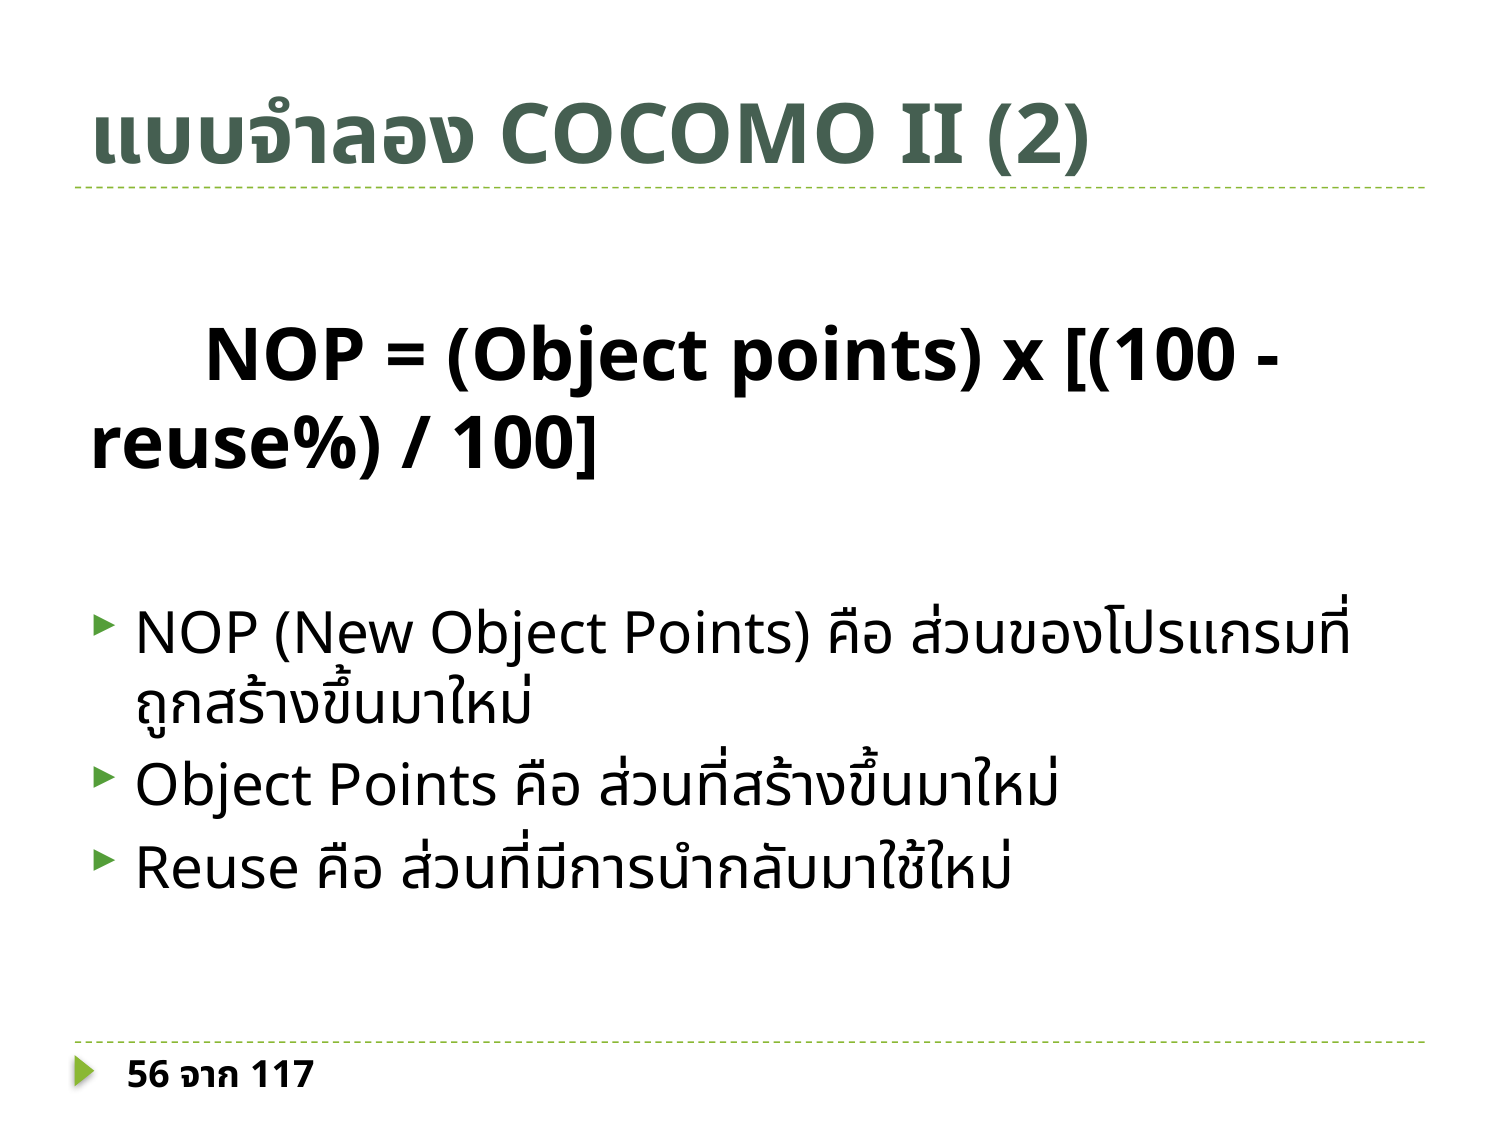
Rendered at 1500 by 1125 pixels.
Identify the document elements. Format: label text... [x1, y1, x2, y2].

list NOP = (Object points) x [(100 - reuse%) / 100] NOP (New Object Points) คือ ส่วนของโปรแกรมที่ถูกสร้างขึ้นมาใหม่ Object Points คือ ส่วนที่สร้างขึ้นมาใหม่ Reuse คือ ส่วนที่มีการนำกลับมาใช้ใหม่ [75, 200, 1425, 1010]
title แบบจำลอง COCOMO II (2) [75, 24, 1425, 188]
slide_number 56 จาก 117 [112, 1042, 438, 1103]
